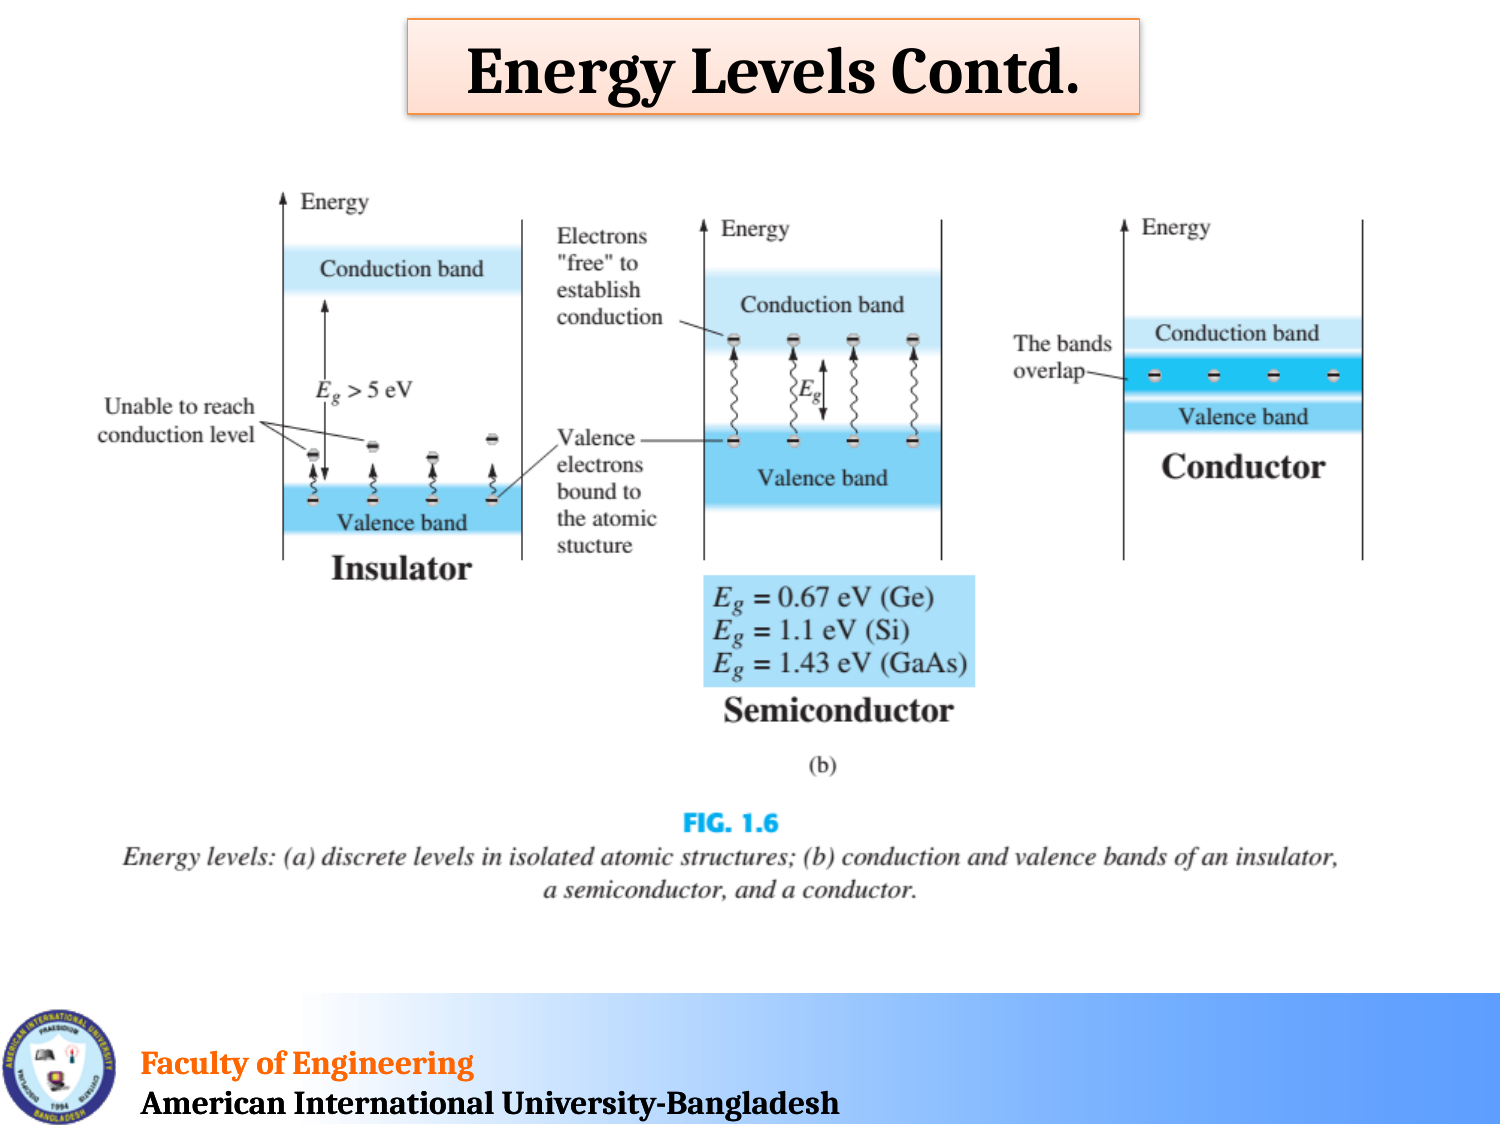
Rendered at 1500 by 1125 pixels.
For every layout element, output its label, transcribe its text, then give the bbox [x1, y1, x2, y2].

text_box Energy Levels Contd. [407, 18, 1140, 115]
picture [0, 1007, 119, 1125]
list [87, 184, 1389, 913]
